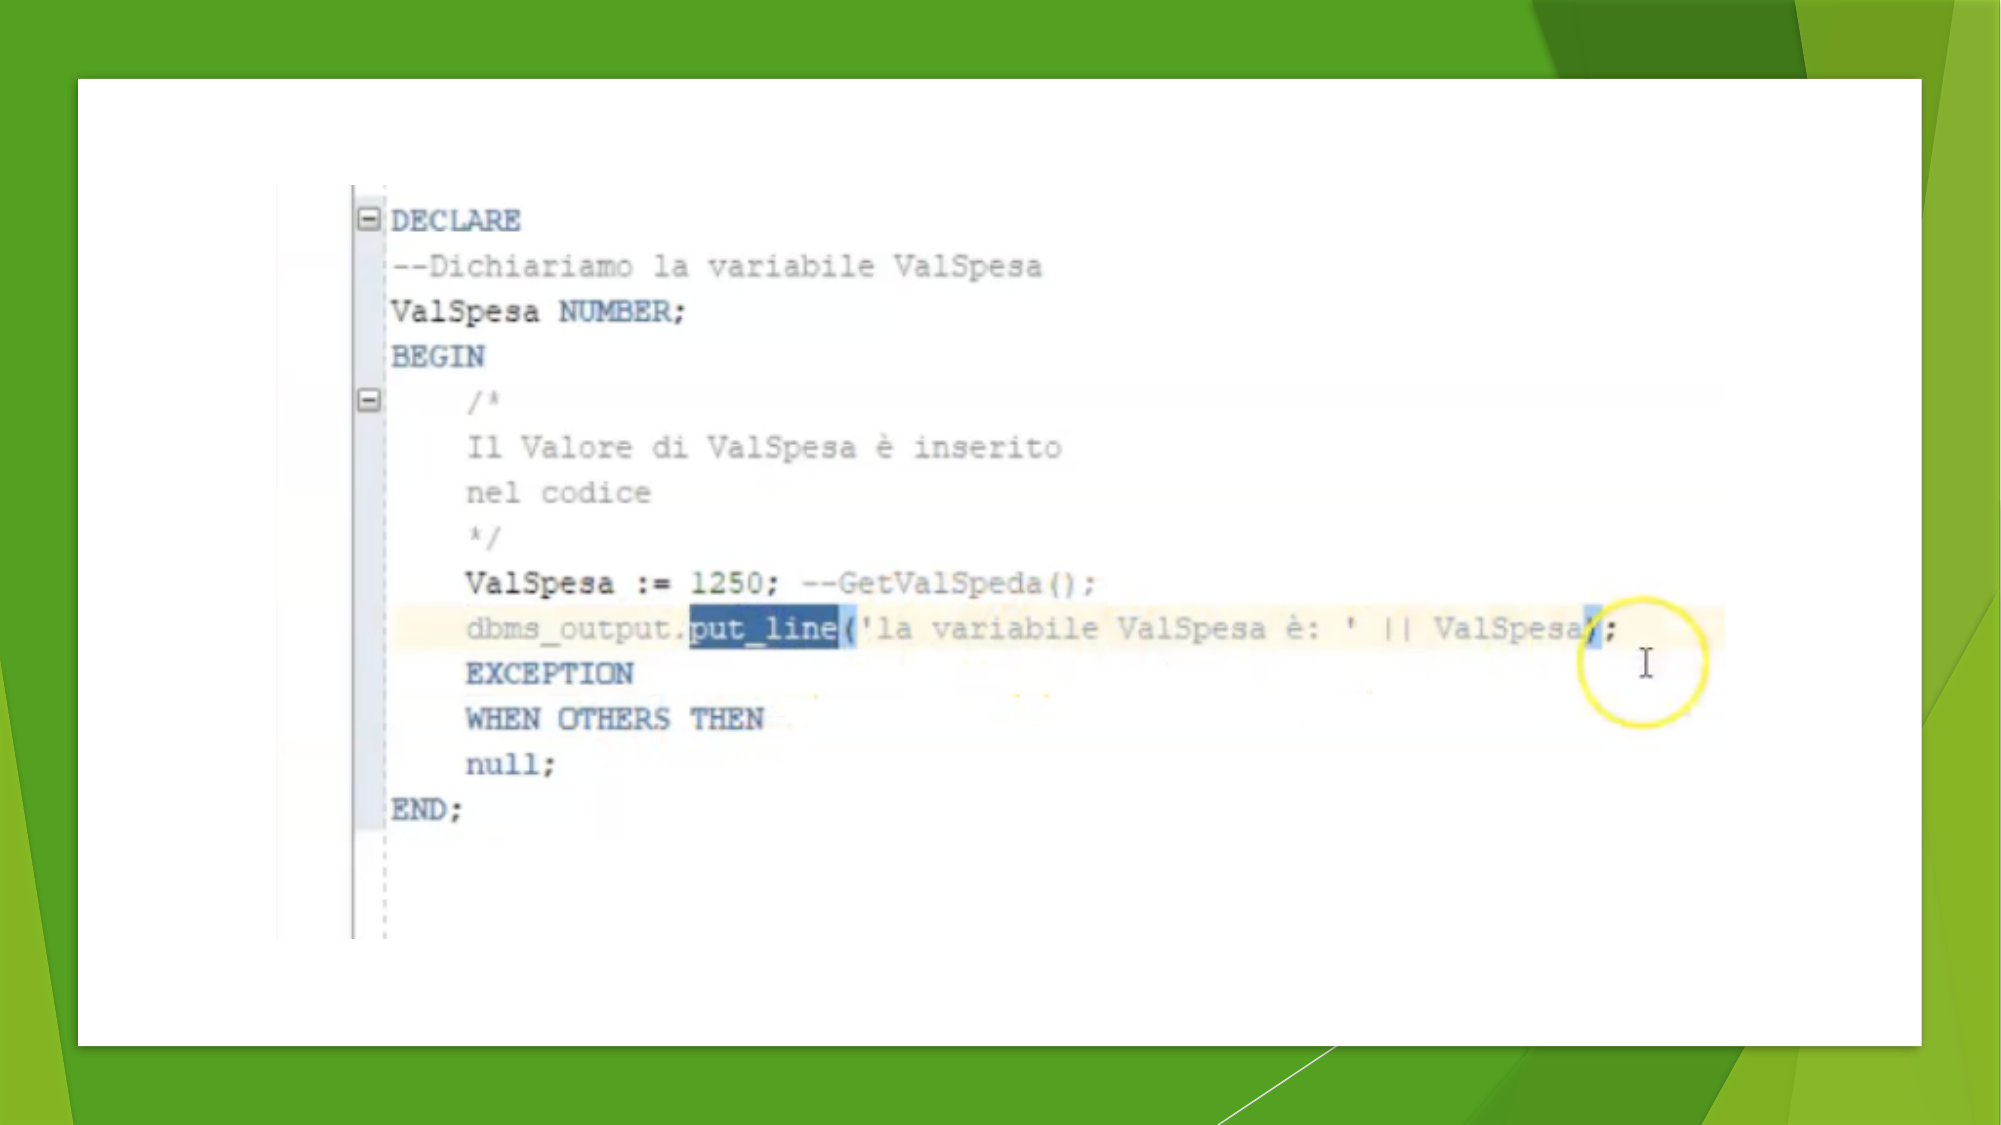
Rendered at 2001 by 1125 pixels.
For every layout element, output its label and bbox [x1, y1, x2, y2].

text_box [0, 0, 2000, 1125]
picture [275, 185, 1725, 940]
